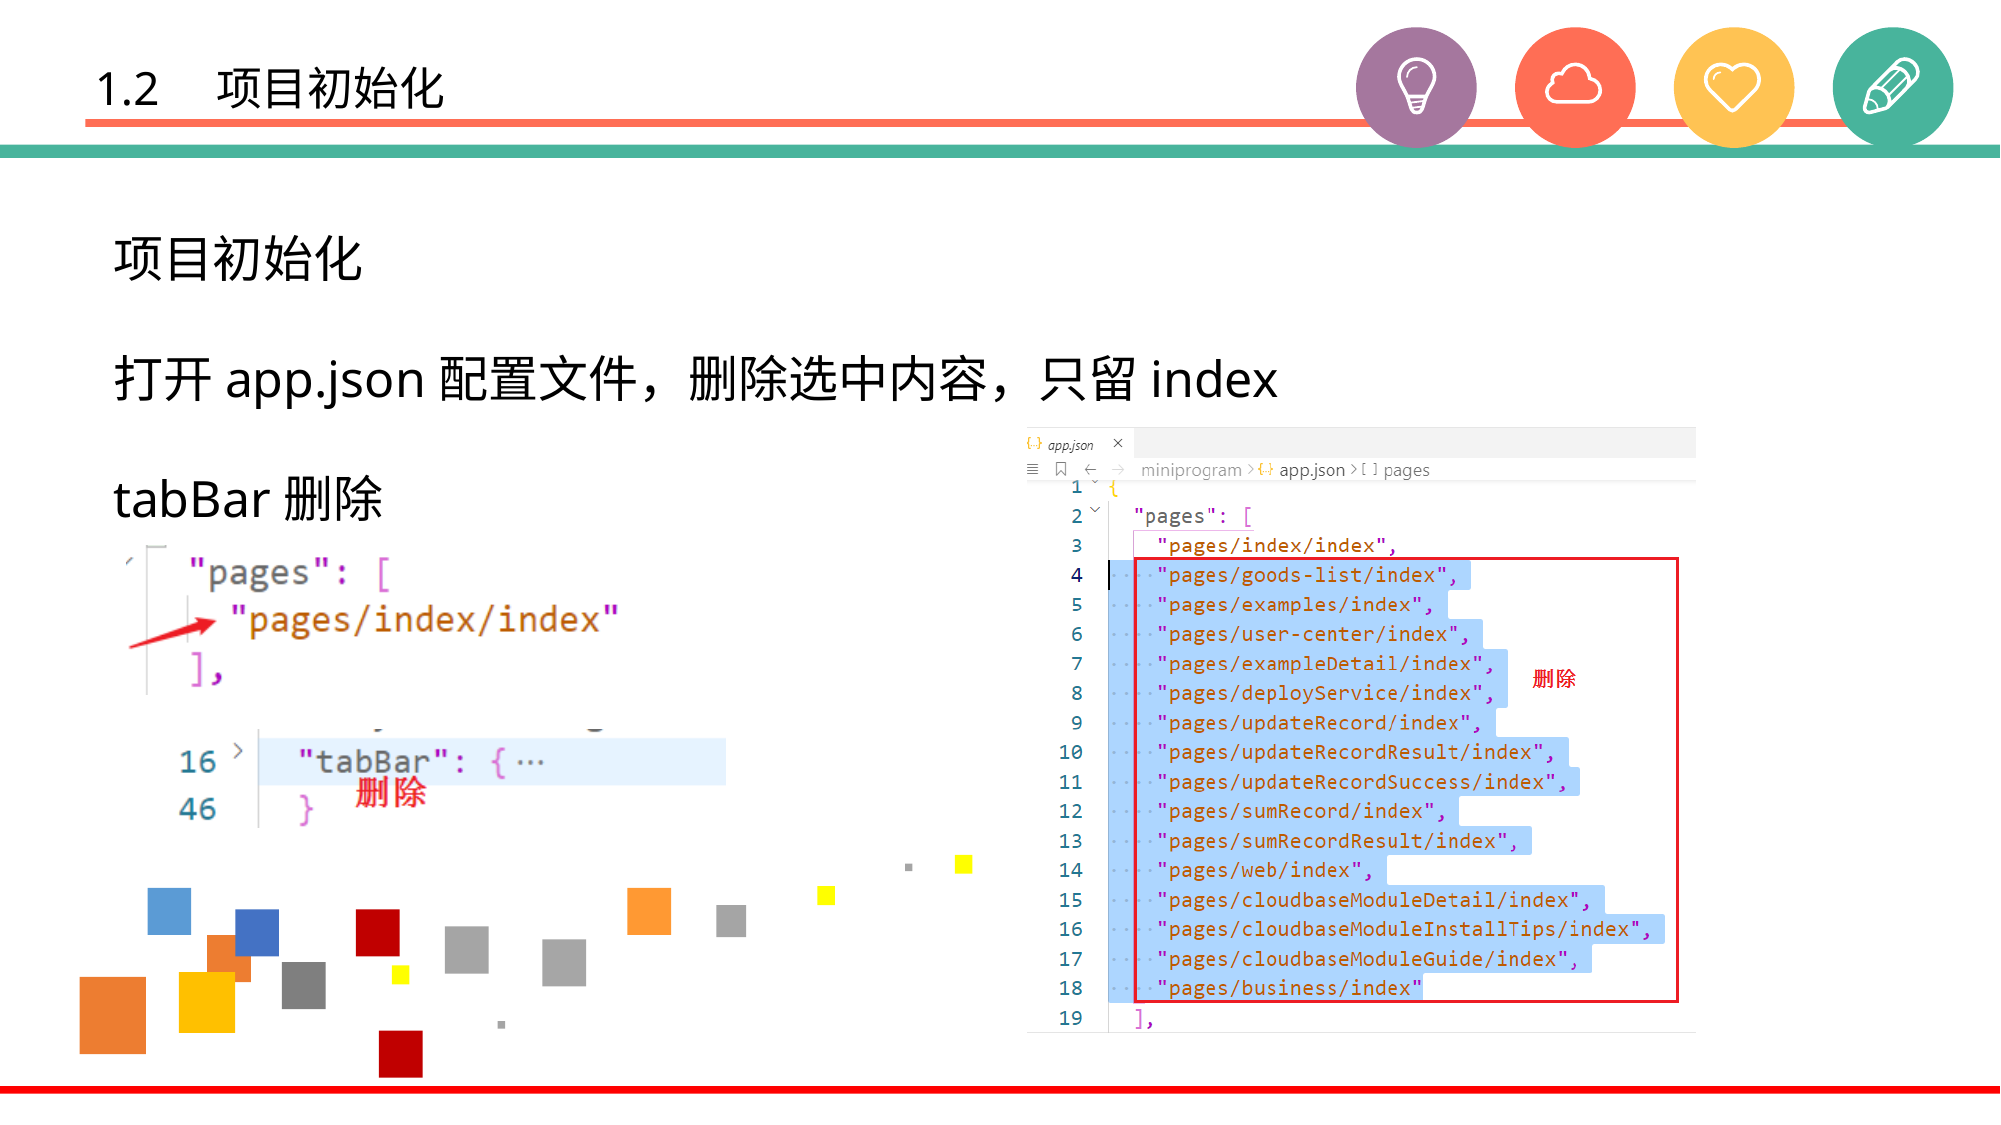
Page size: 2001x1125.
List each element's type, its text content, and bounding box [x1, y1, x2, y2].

text_box [0, 1085, 2000, 1095]
picture [139, 729, 726, 828]
picture [126, 545, 759, 695]
picture [1027, 427, 1696, 1033]
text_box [79, 854, 973, 1078]
title 1.2 项目初始化 [79, 54, 1214, 127]
text_box 项目初始化 打开app.json配置文件，删除选中内容，只留index tabBar删除 [98, 160, 1720, 656]
